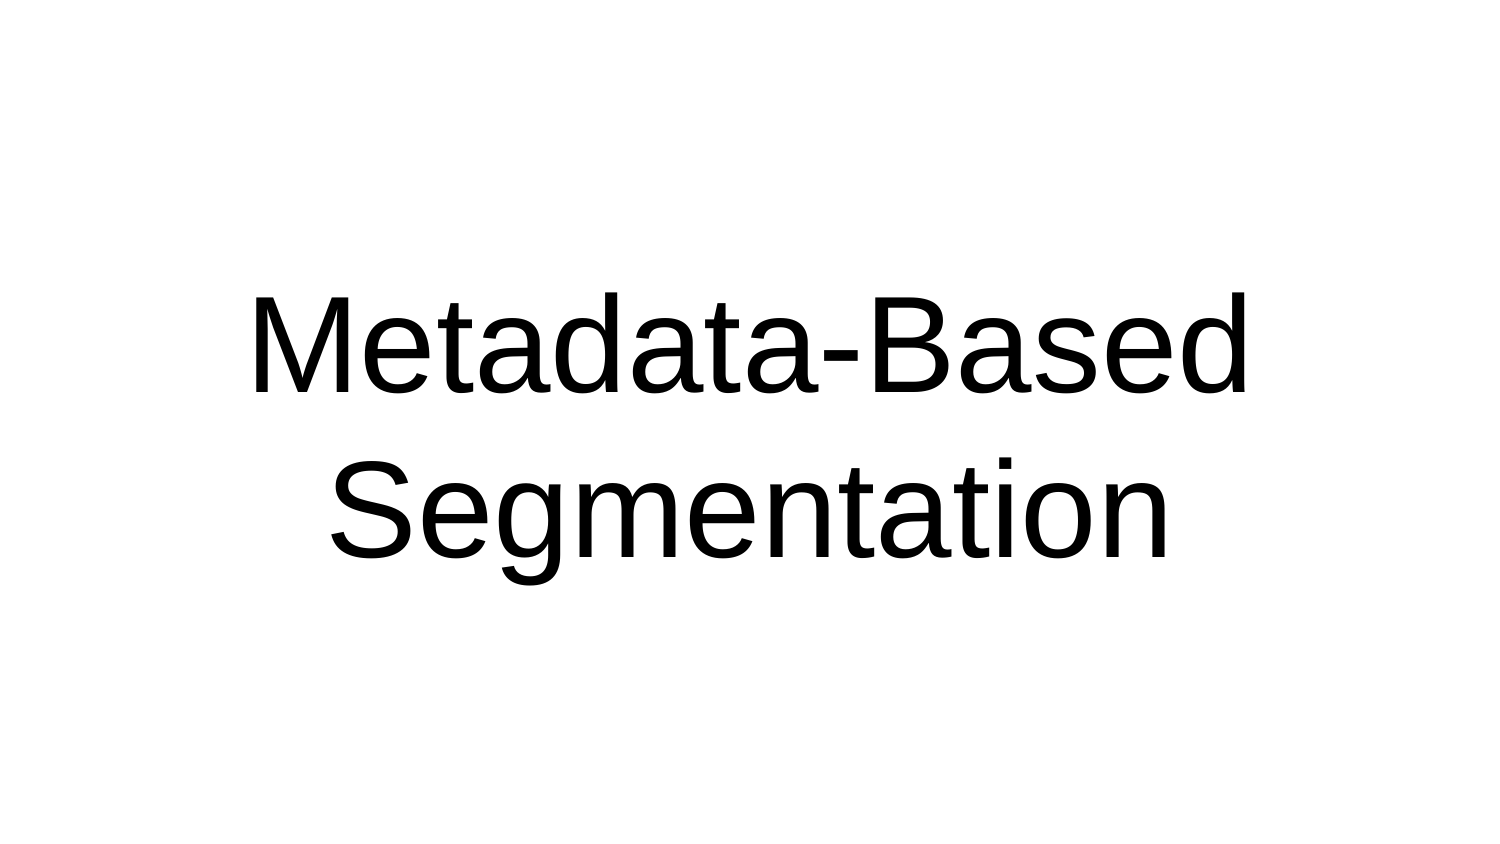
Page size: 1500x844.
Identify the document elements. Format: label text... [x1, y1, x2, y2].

text_box Metadata-Based Segmentation [205, 247, 1295, 593]
